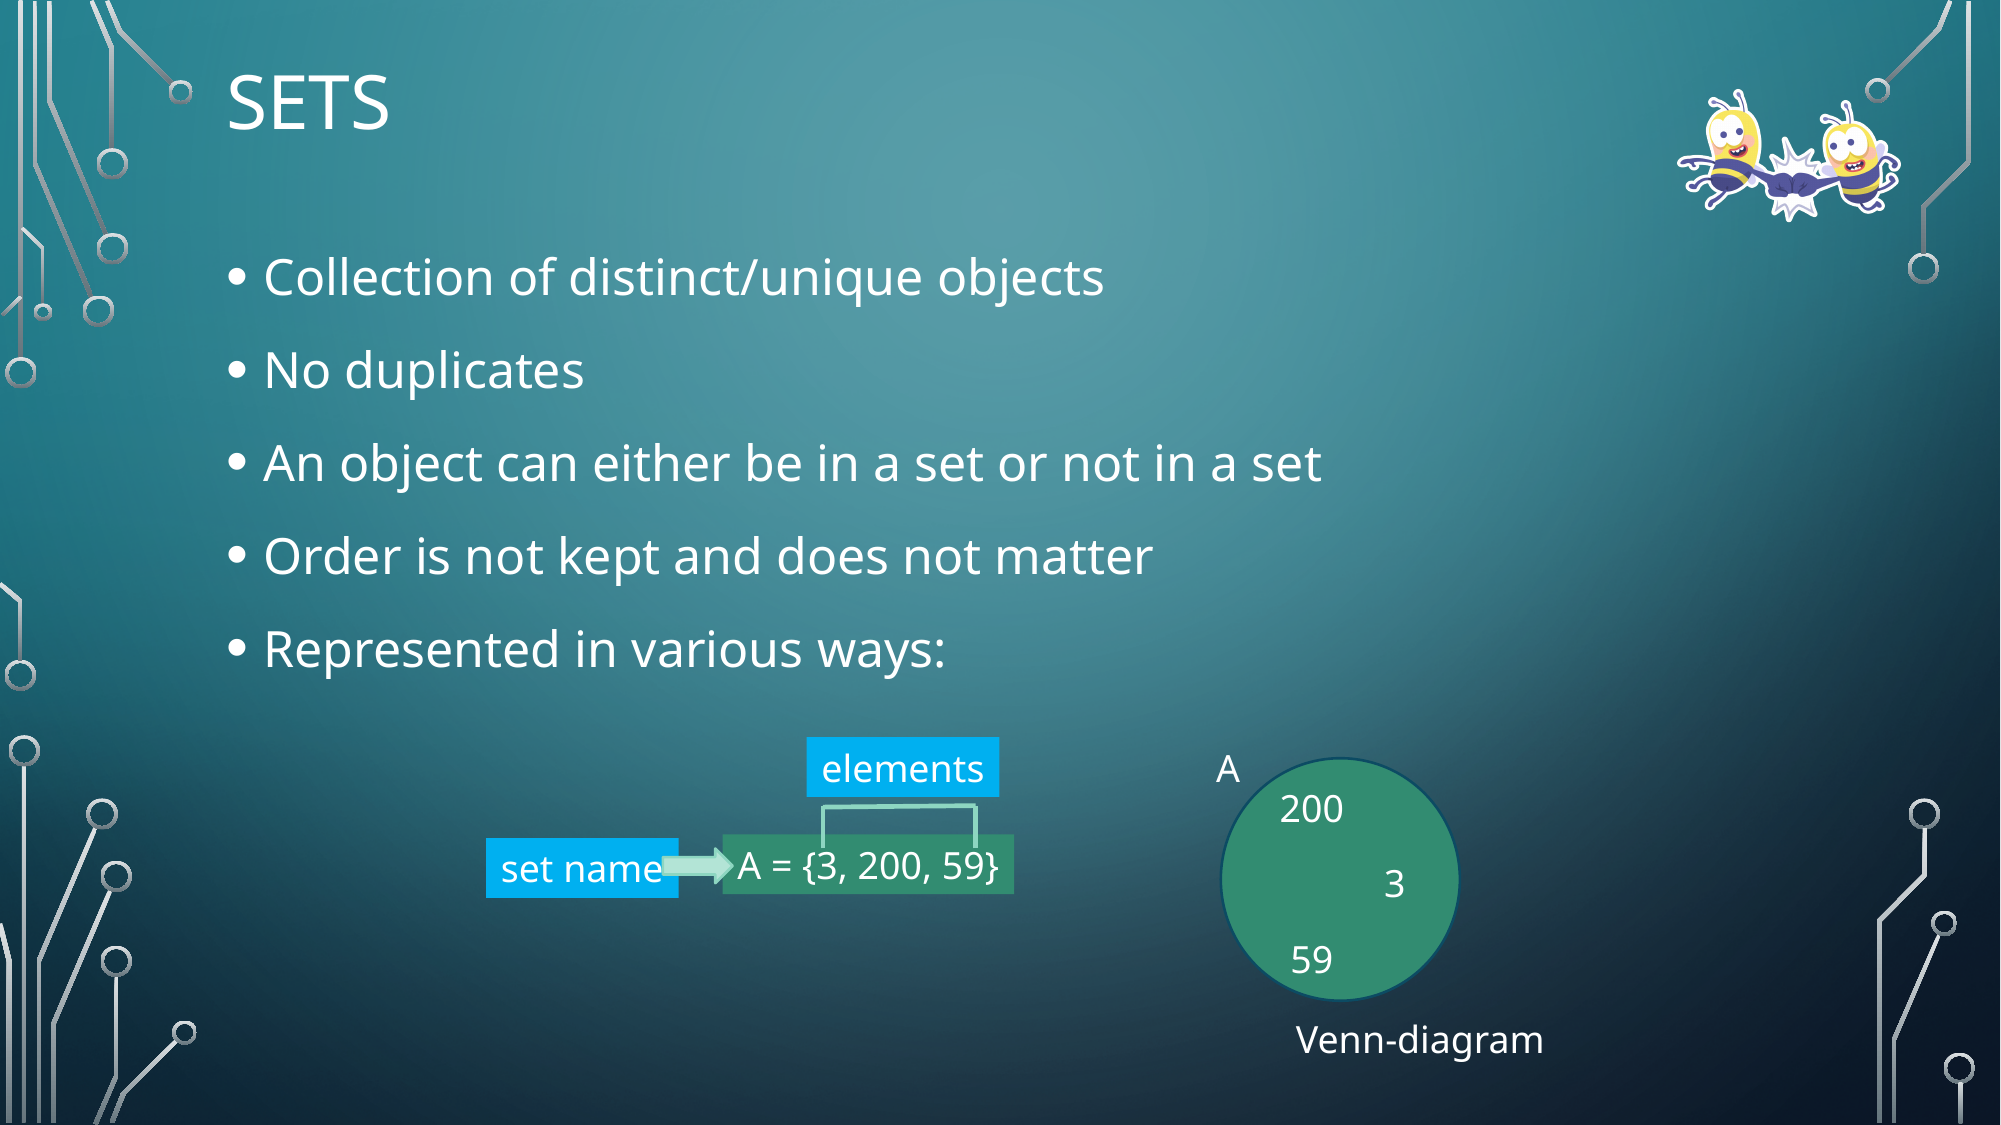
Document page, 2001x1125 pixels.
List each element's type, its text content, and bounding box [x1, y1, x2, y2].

text_box Venn-diagram [1281, 1008, 1560, 1069]
text_box [661, 847, 734, 885]
list Collection of distinct/unique objects No duplicates An object can either be in a set or not in a set Order is not kept and does not matter Represented in various ways: [211, 226, 1901, 759]
text_box A [1201, 737, 1255, 797]
text_box 200 [1264, 777, 1359, 838]
text_box A = {3, 200, 59} [722, 834, 1015, 895]
text_box set name [486, 838, 679, 898]
text_box elements [806, 737, 1000, 797]
title sets [211, 0, 1836, 226]
text_box 59 [1275, 928, 1349, 988]
picture [1676, 43, 1902, 268]
text_box [1219, 756, 1462, 1003]
text_box 3 [1369, 852, 1421, 913]
